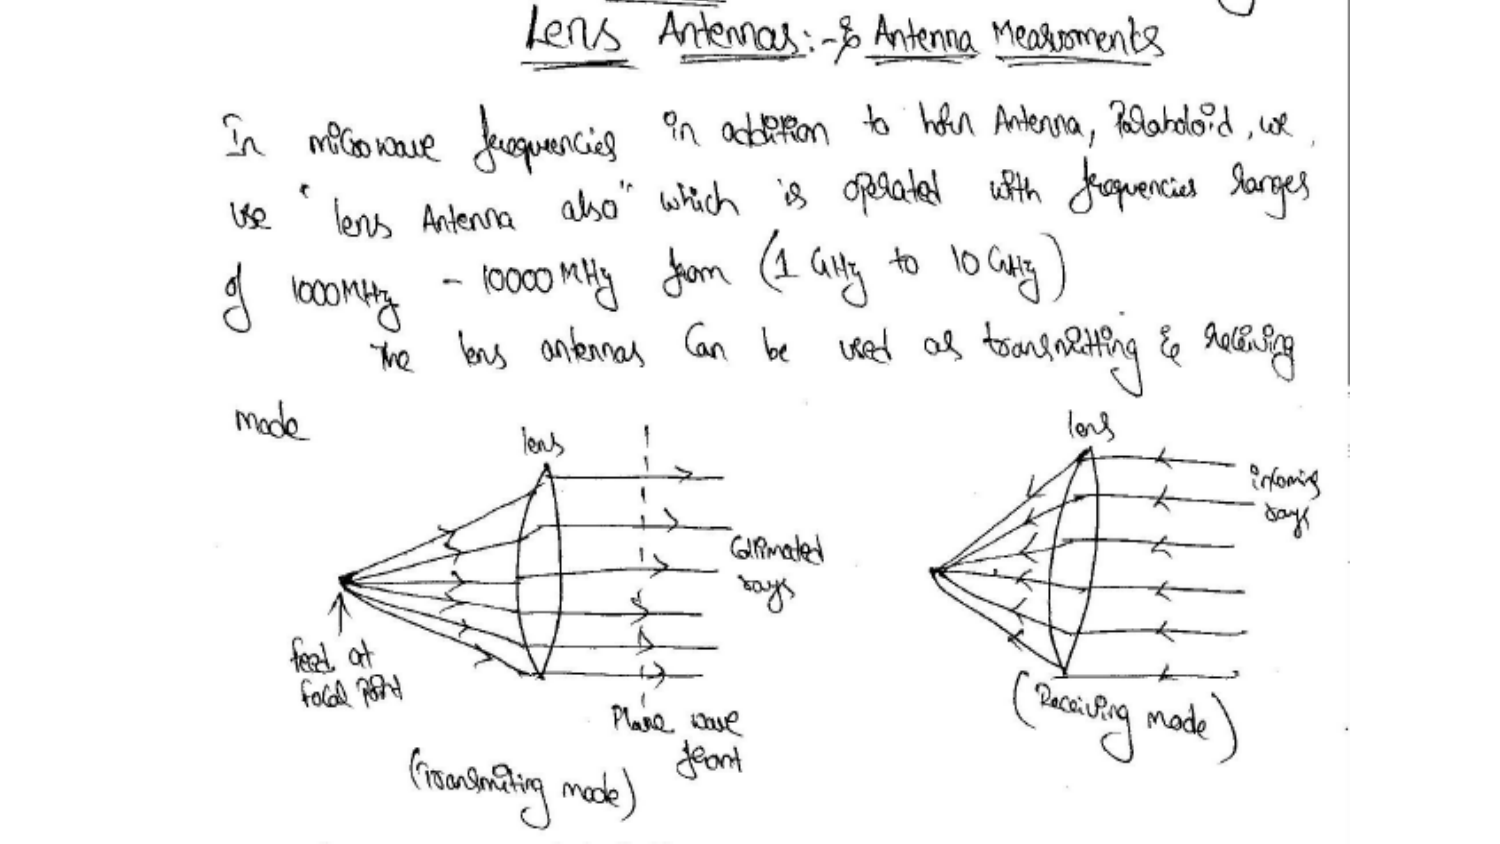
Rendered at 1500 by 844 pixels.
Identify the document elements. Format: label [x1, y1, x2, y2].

picture [174, 0, 1351, 844]
